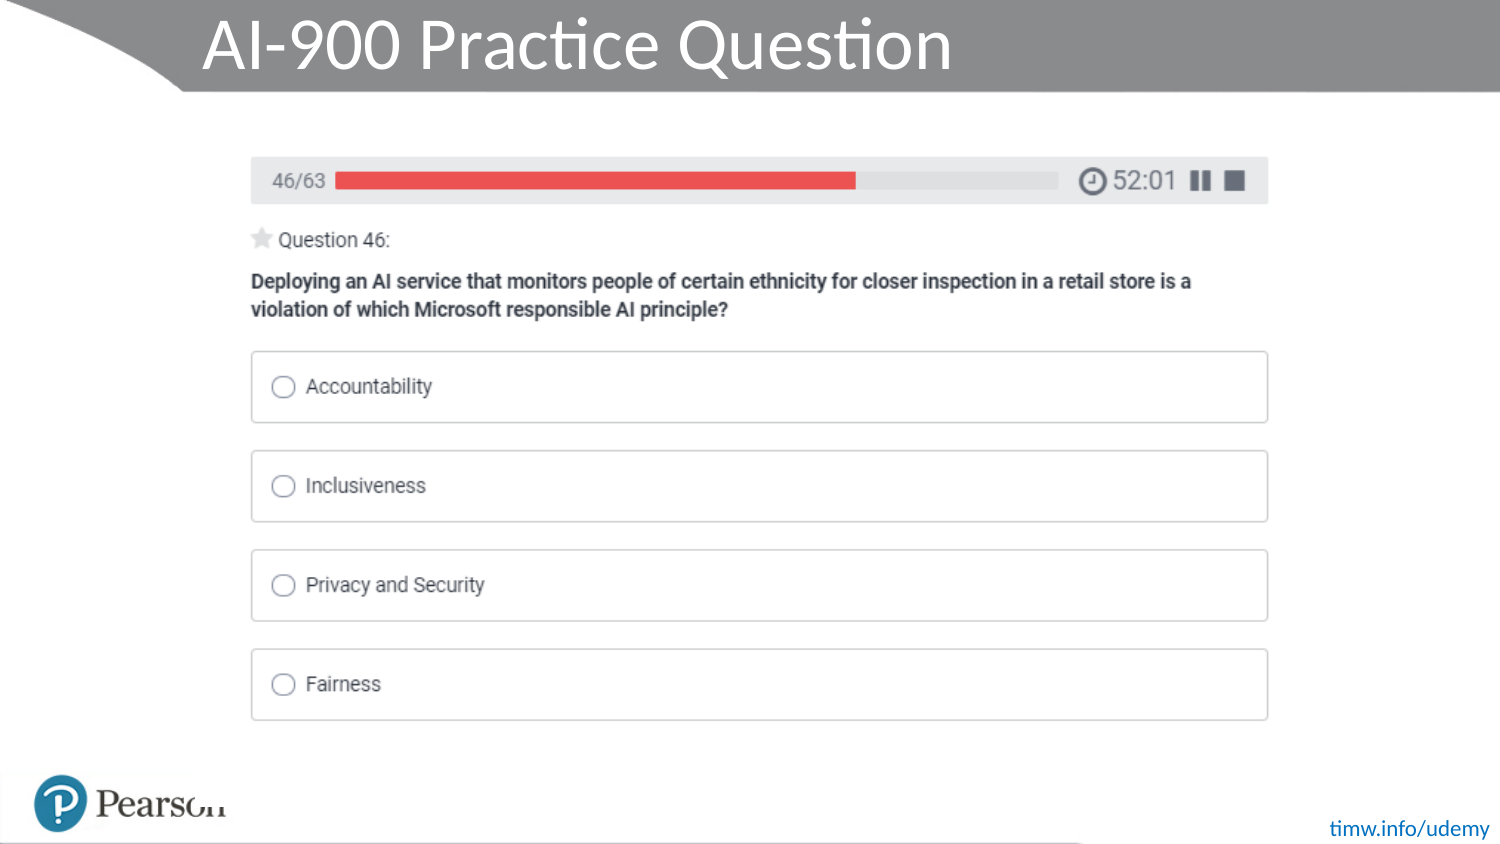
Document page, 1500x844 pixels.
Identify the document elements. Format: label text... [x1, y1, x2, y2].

title AI-900 Practice Question [187, 0, 1426, 79]
picture [0, 0, 1500, 844]
text_box timw.info/udemy [1314, 806, 1500, 844]
